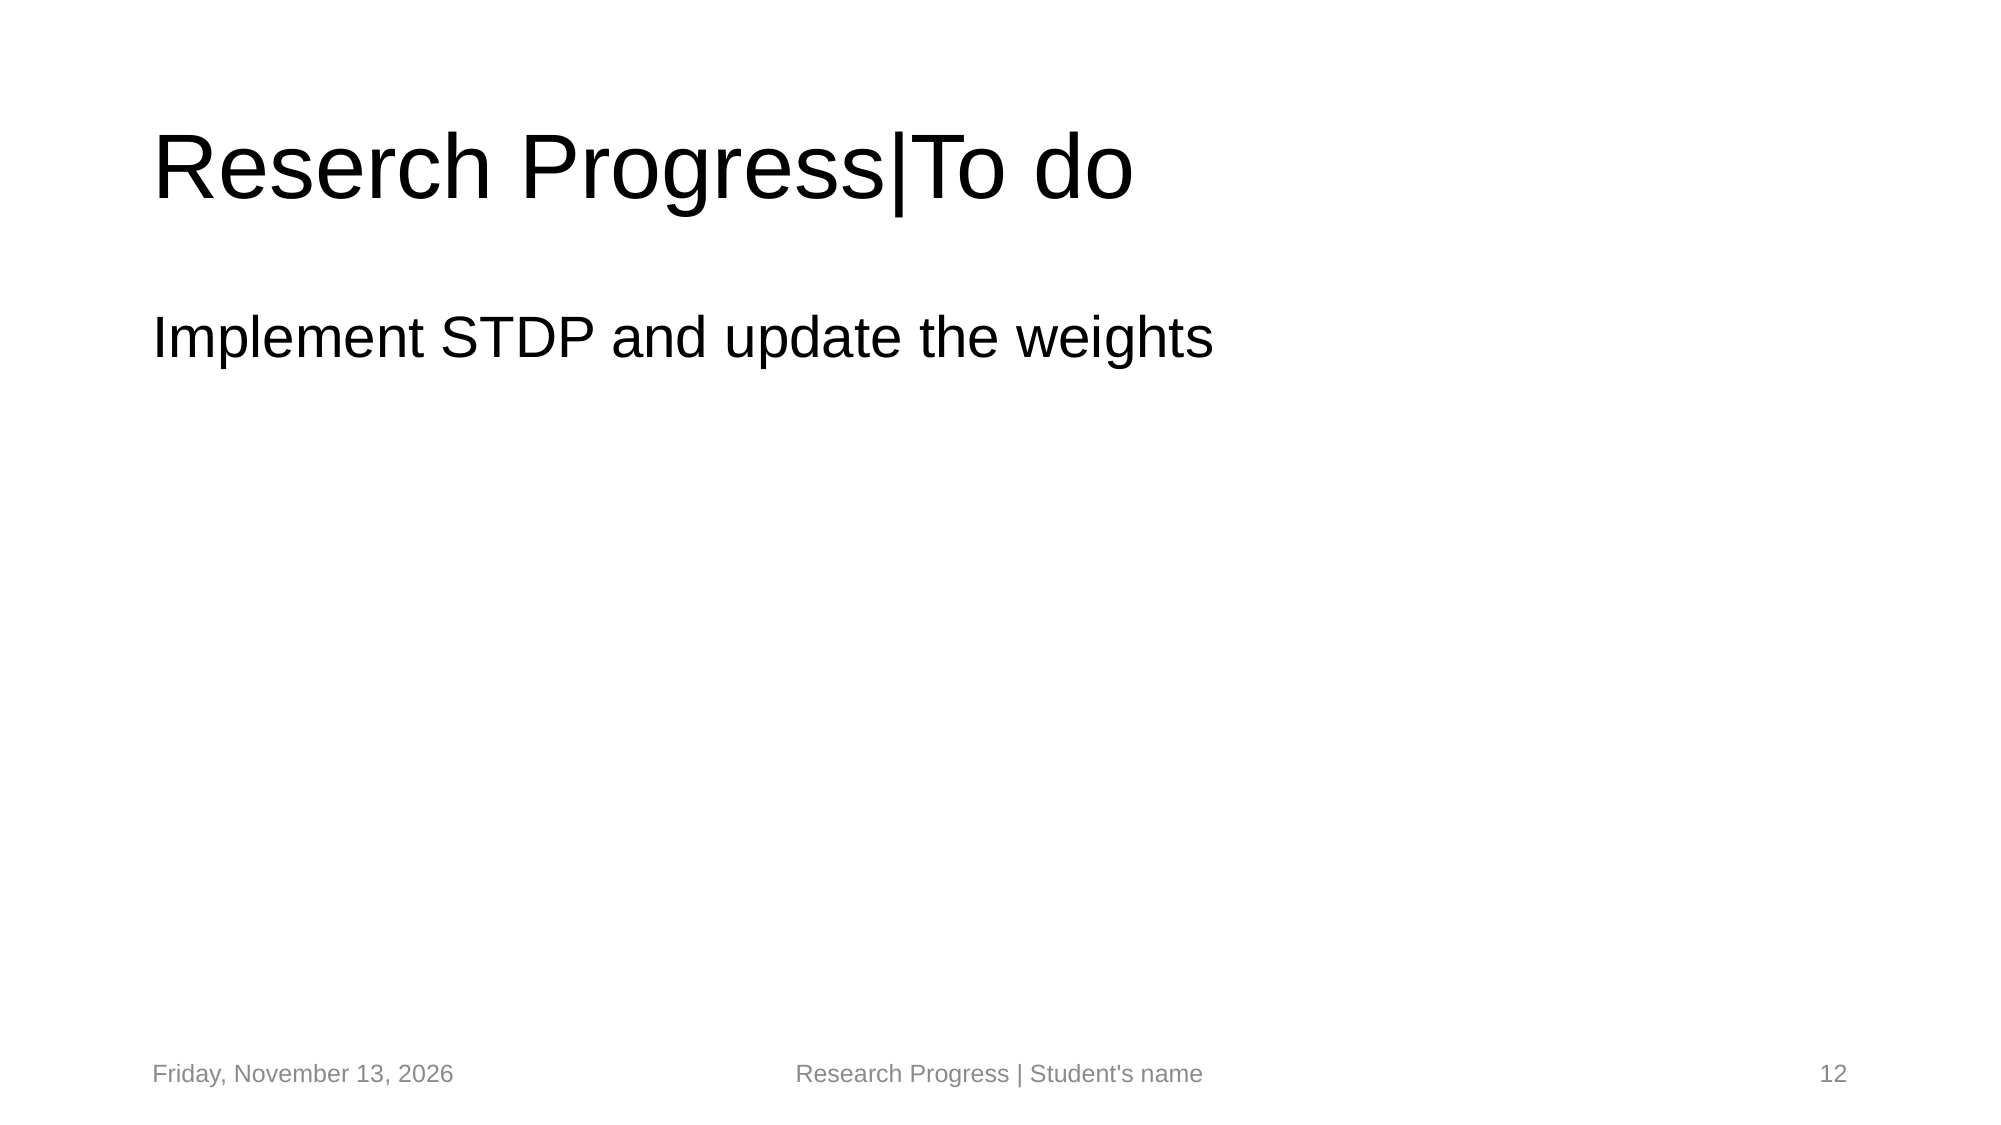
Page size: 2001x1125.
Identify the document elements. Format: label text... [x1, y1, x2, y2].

list Implement STDP and update the weights [137, 299, 1863, 1014]
text_box [137, 59, 1863, 278]
footer Research Progress | Student's name [662, 1042, 1338, 1103]
slide_number 12 [1412, 1042, 1863, 1103]
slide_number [137, 1042, 588, 1103]
